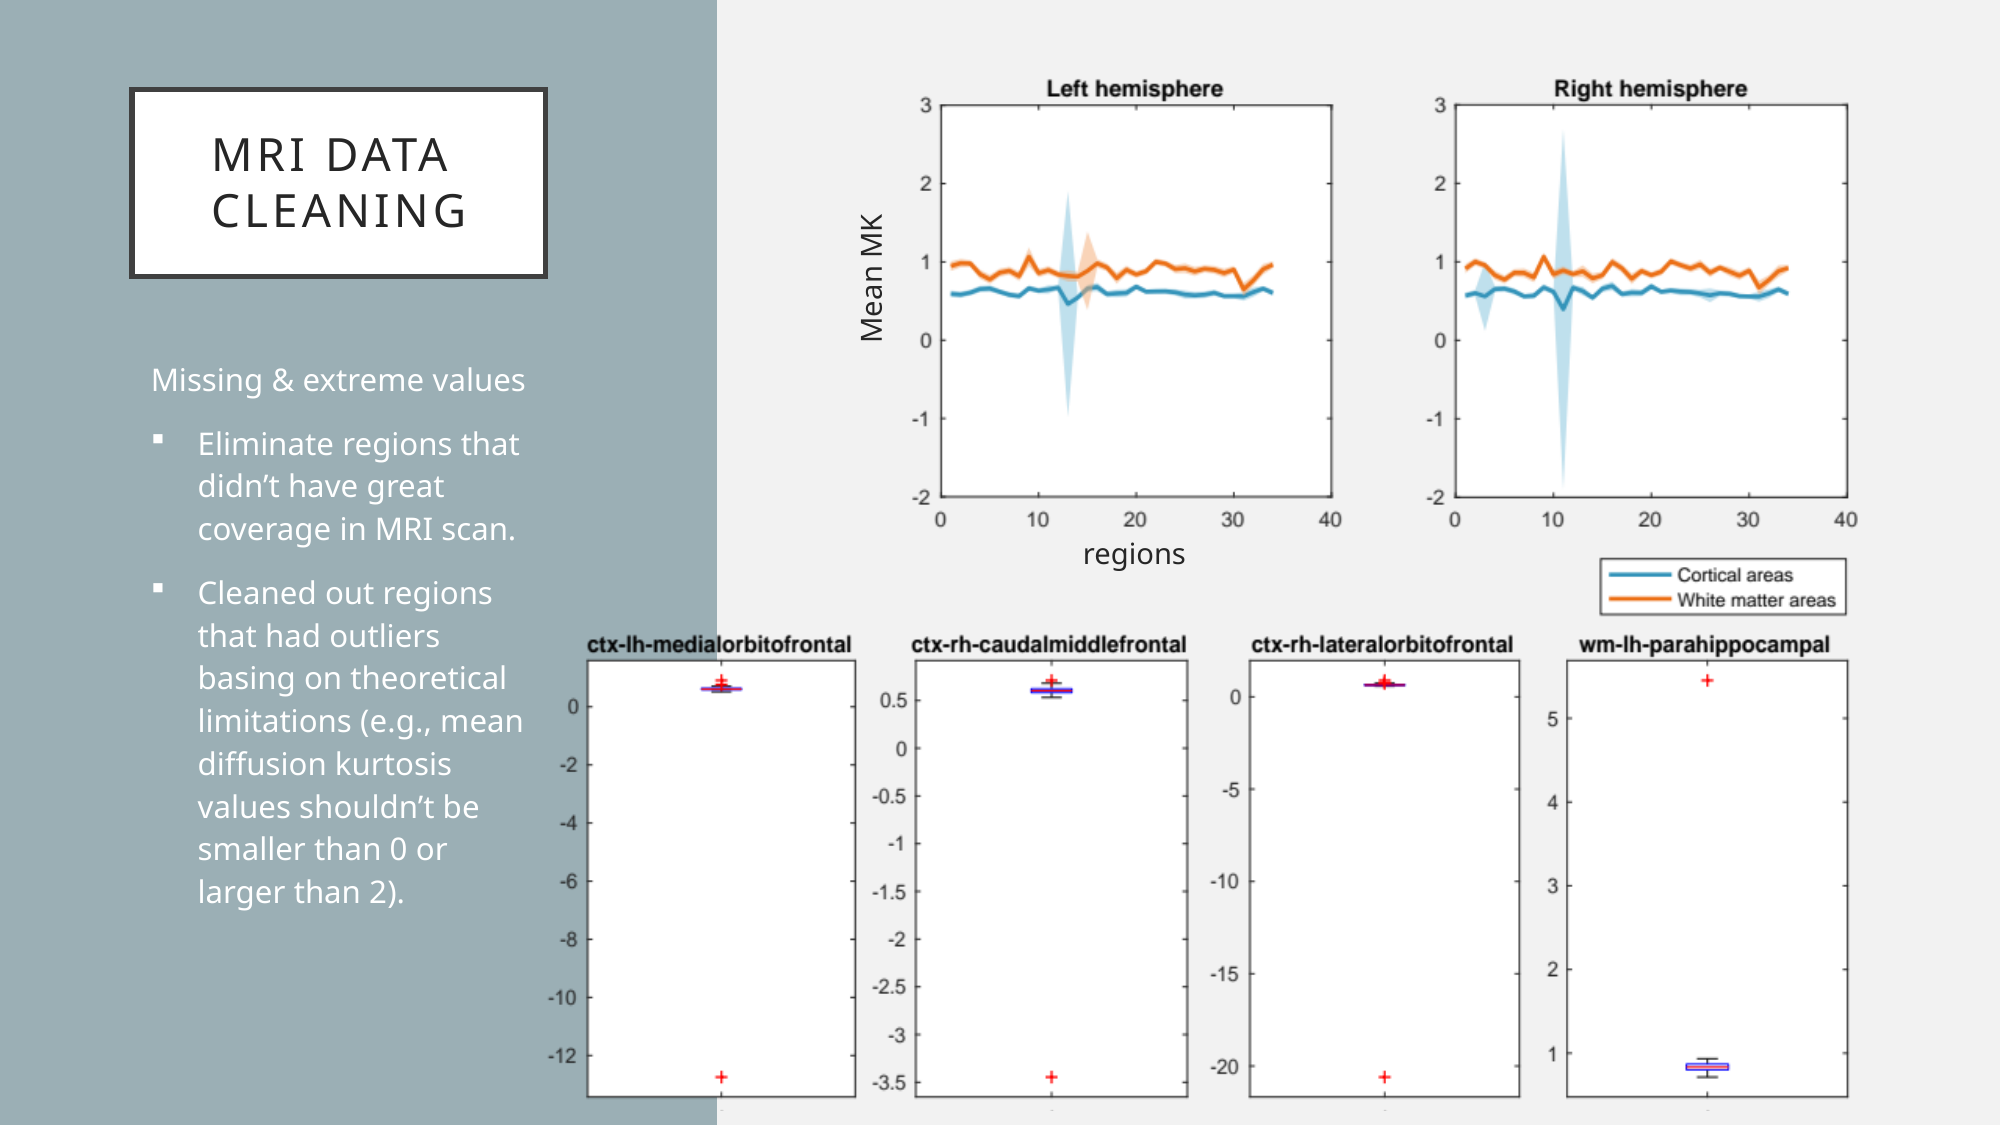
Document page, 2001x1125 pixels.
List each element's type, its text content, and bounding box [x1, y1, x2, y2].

picture [394, 29, 1986, 1111]
text_box Missing & extreme values Eliminate regions that didn’t have great coverage in MRI scan. Cleaned out regions that had outliers basing on theoretical limitations (e.g., mean diffusion kurtosis values shouldn’t be smaller than 0 or larger than 2). [131, 350, 546, 1036]
title MRI data Cleaning [129, 87, 548, 279]
